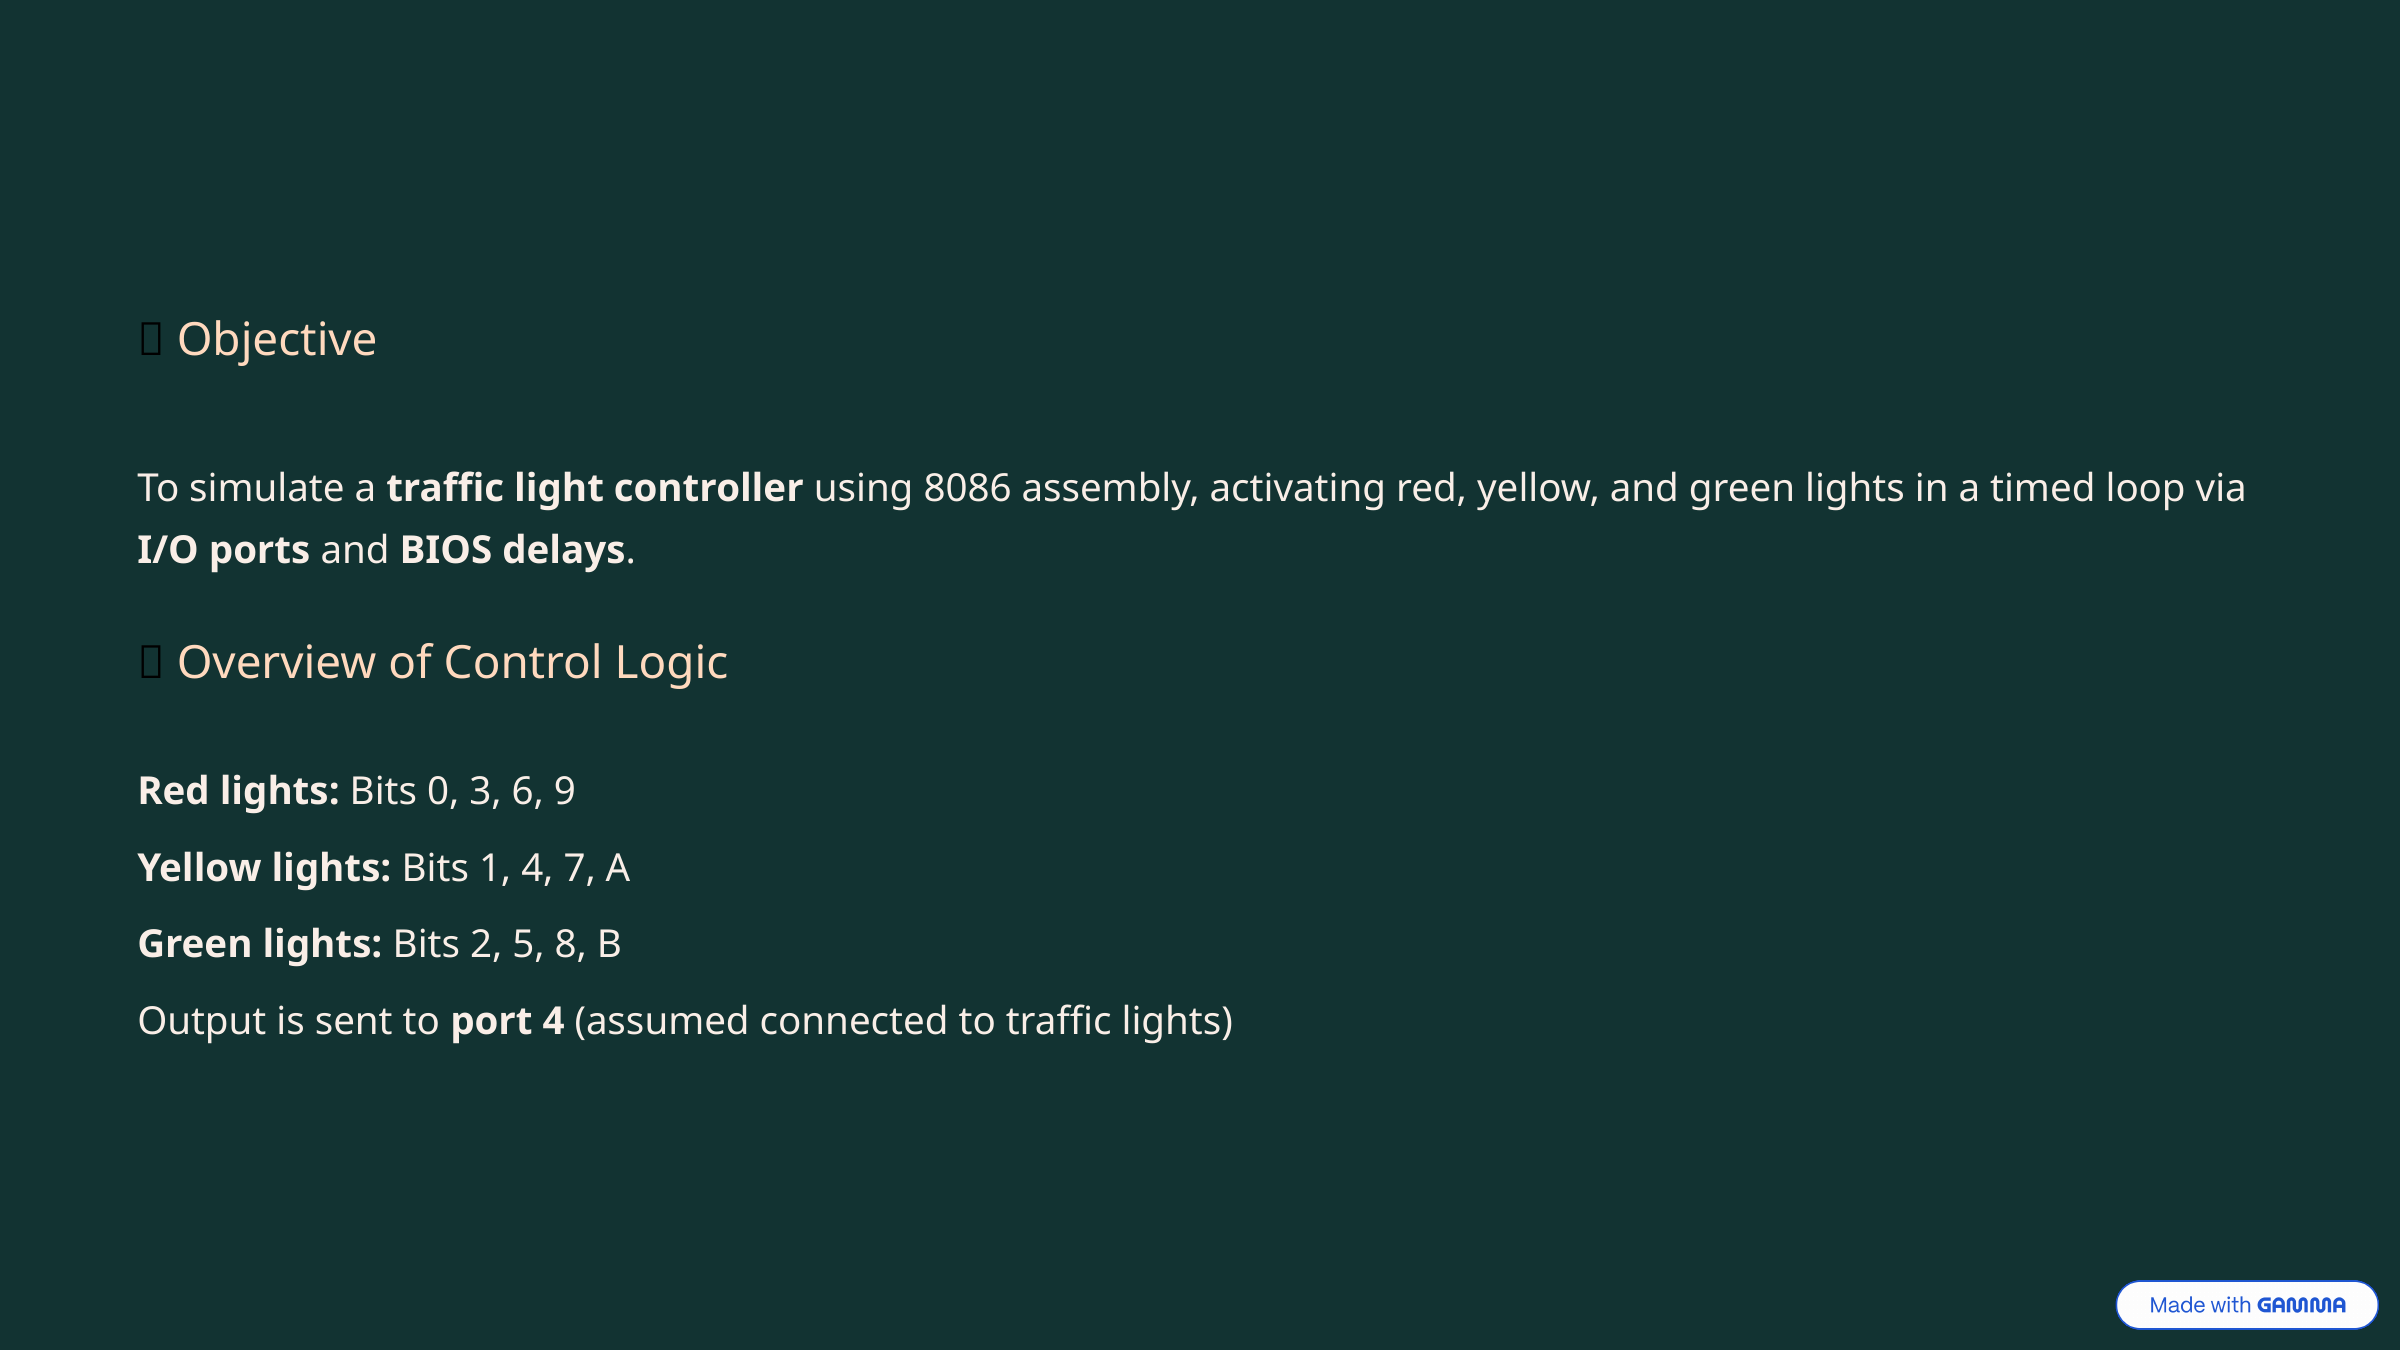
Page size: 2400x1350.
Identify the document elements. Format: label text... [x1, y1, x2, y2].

text_box 📄 Overview of Control Logic [137, 630, 749, 691]
text_box Output is sent to port 4 (assumed connected to traffic lights) [137, 979, 2263, 1043]
picture [2106, 1271, 2389, 1339]
text_box 🔧 Objective [137, 307, 600, 368]
text_box Yellow lights: Bits 1, 4, 7, A [137, 826, 2263, 890]
text_box Green lights: Bits 2, 5, 8, B [137, 903, 2263, 966]
text_box Red lights: Bits 0, 3, 6, 9 [137, 749, 2263, 813]
text_box To simulate a traffic light controller using 8086 assembly, activating red, yellow, and green lights in a timed loop via I/O ports and BIOS delays. [137, 446, 2263, 572]
